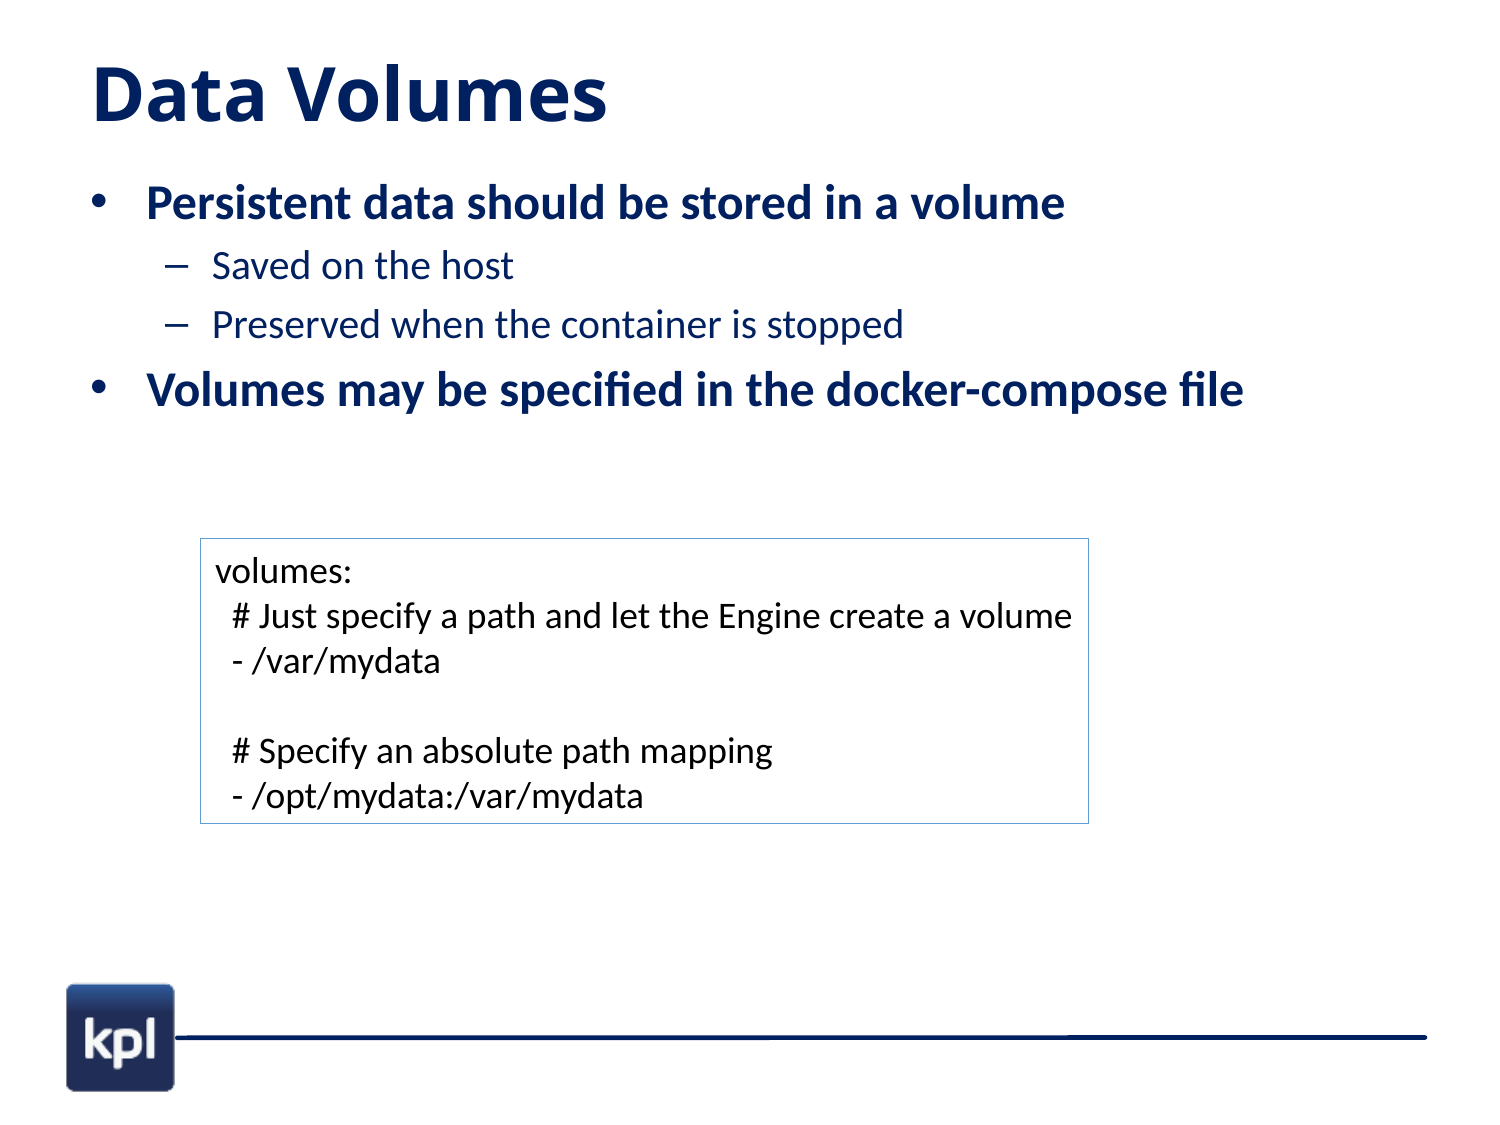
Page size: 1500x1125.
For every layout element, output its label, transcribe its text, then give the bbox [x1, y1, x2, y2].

picture [62, 980, 178, 1095]
list Persistent data should be stored in a volume Saved on the host Preserved when the container is stopped Volumes may be specified in the docker-compose file [75, 162, 1425, 1013]
text_box volumes: # Just specify a path and let the Engine create a volume - /var/mydata # Specify an absolute path mapping - /opt/mydata:/var/mydata [200, 538, 1089, 824]
title Data Volumes [75, 45, 1471, 138]
